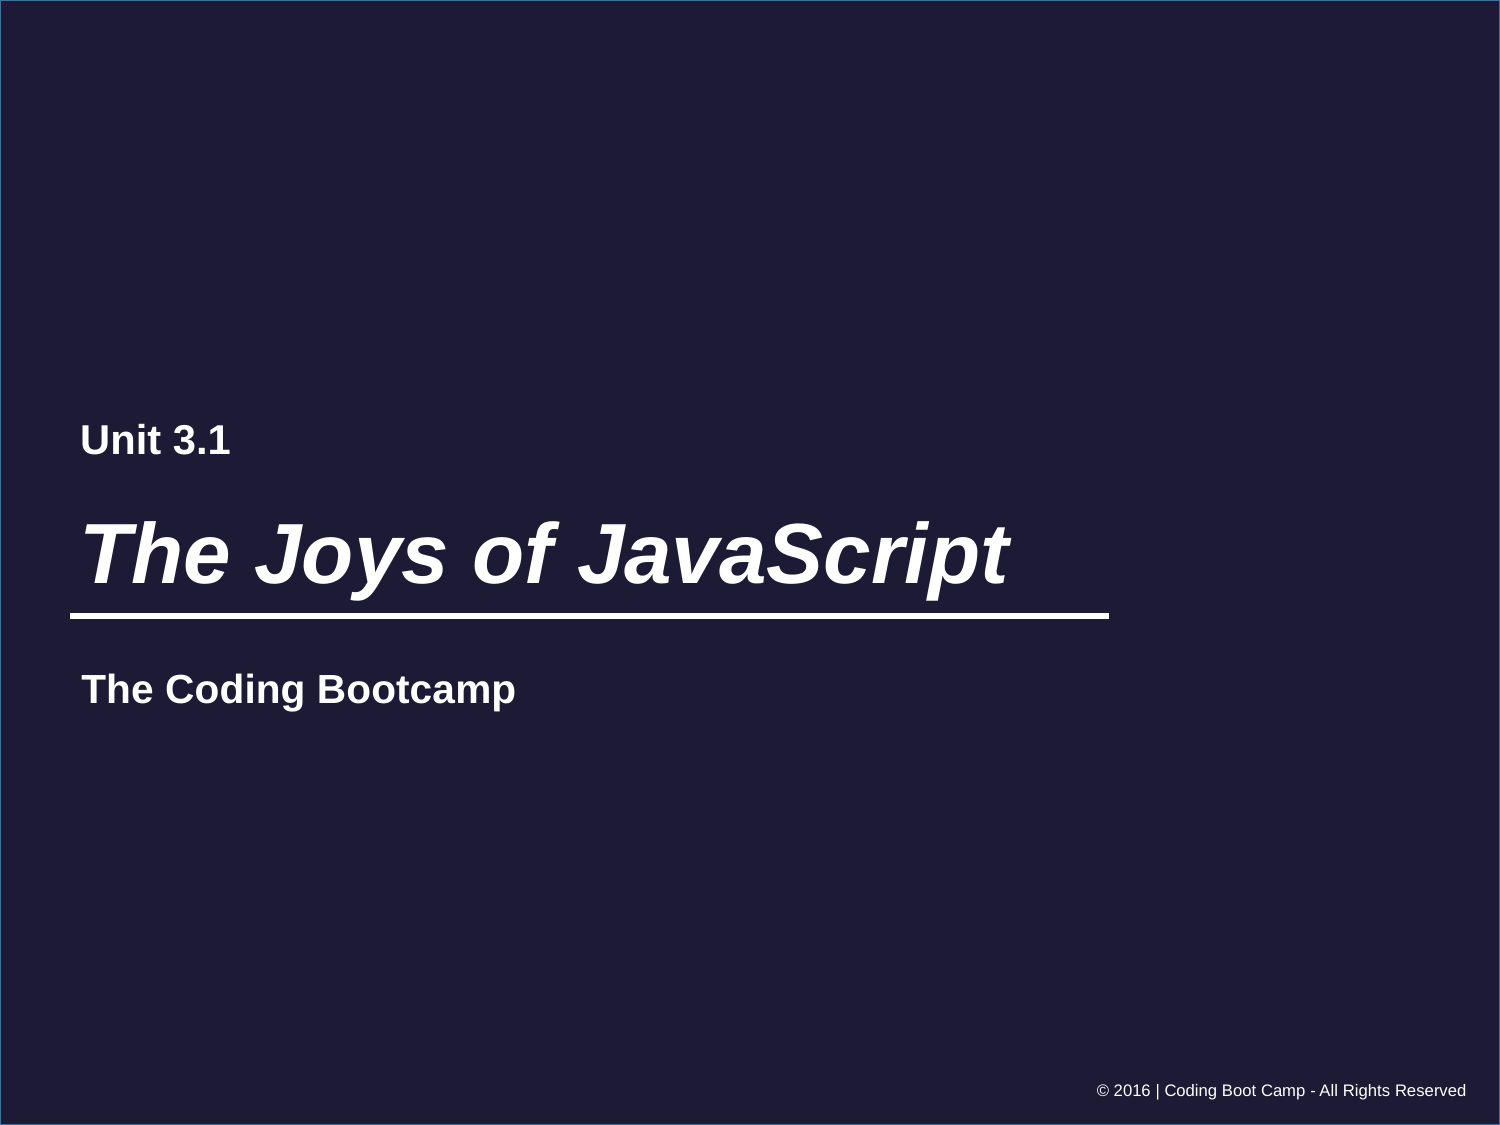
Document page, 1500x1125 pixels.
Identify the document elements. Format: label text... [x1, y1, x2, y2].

list Unit 3.1 [65, 410, 509, 474]
title The Joys of JavaScript [64, 484, 1415, 628]
